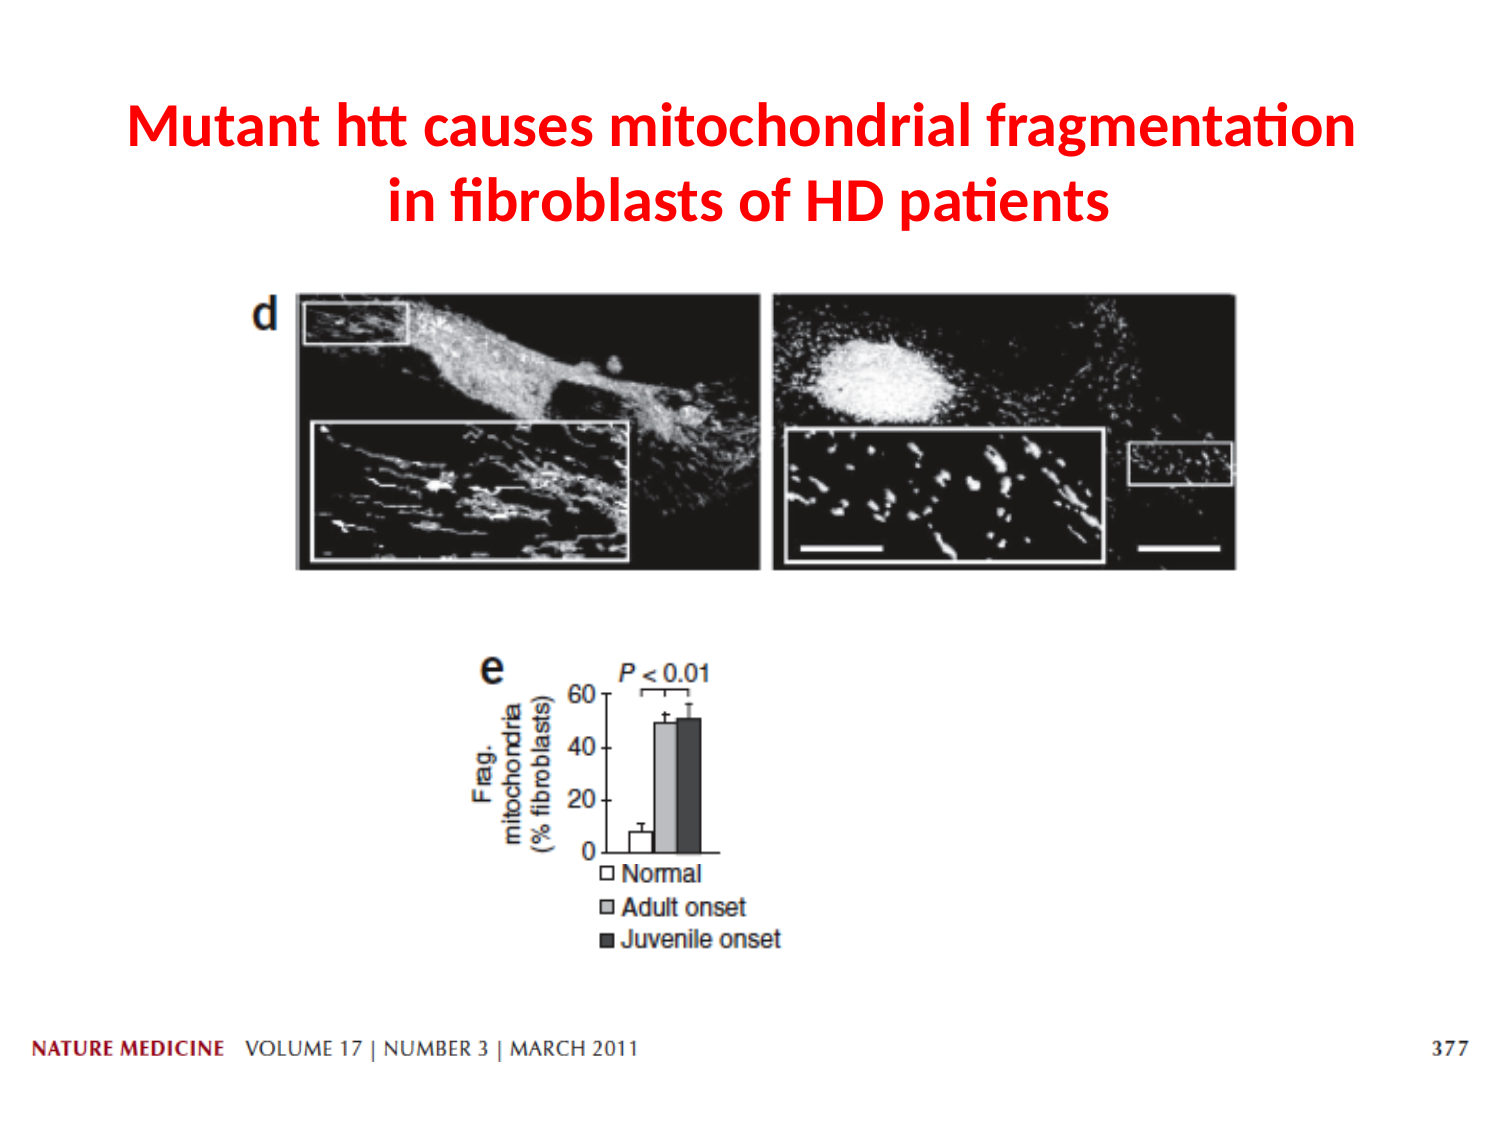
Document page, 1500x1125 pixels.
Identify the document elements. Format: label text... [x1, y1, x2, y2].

picture [248, 289, 1252, 578]
picture [26, 1038, 1473, 1062]
picture [466, 647, 787, 957]
text_box Mutant htt causes mitochondrial fragmentation in fibroblasts of HD patients [111, 76, 1388, 241]
